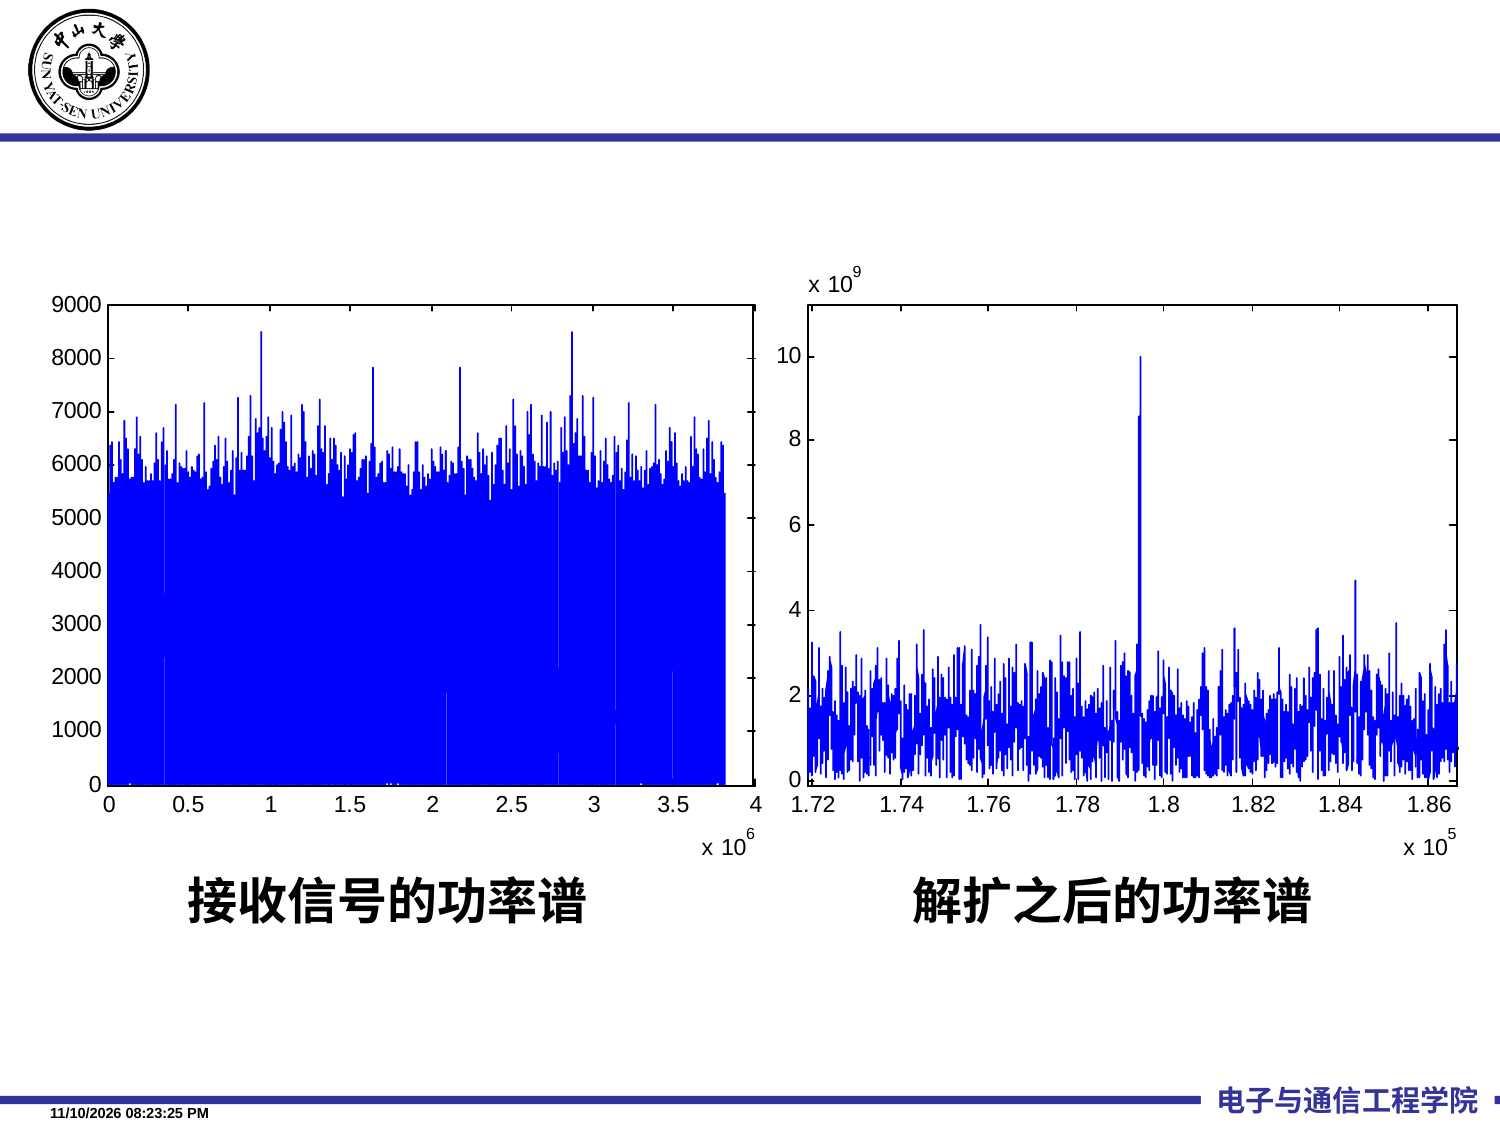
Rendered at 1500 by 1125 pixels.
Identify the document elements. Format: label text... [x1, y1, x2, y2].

picture [28, 8, 150, 131]
text_box 接收信号的功率谱 [0, 868, 725, 938]
text_box 解扩之后的功率谱 [725, 868, 1500, 938]
picture [0, 260, 1500, 860]
